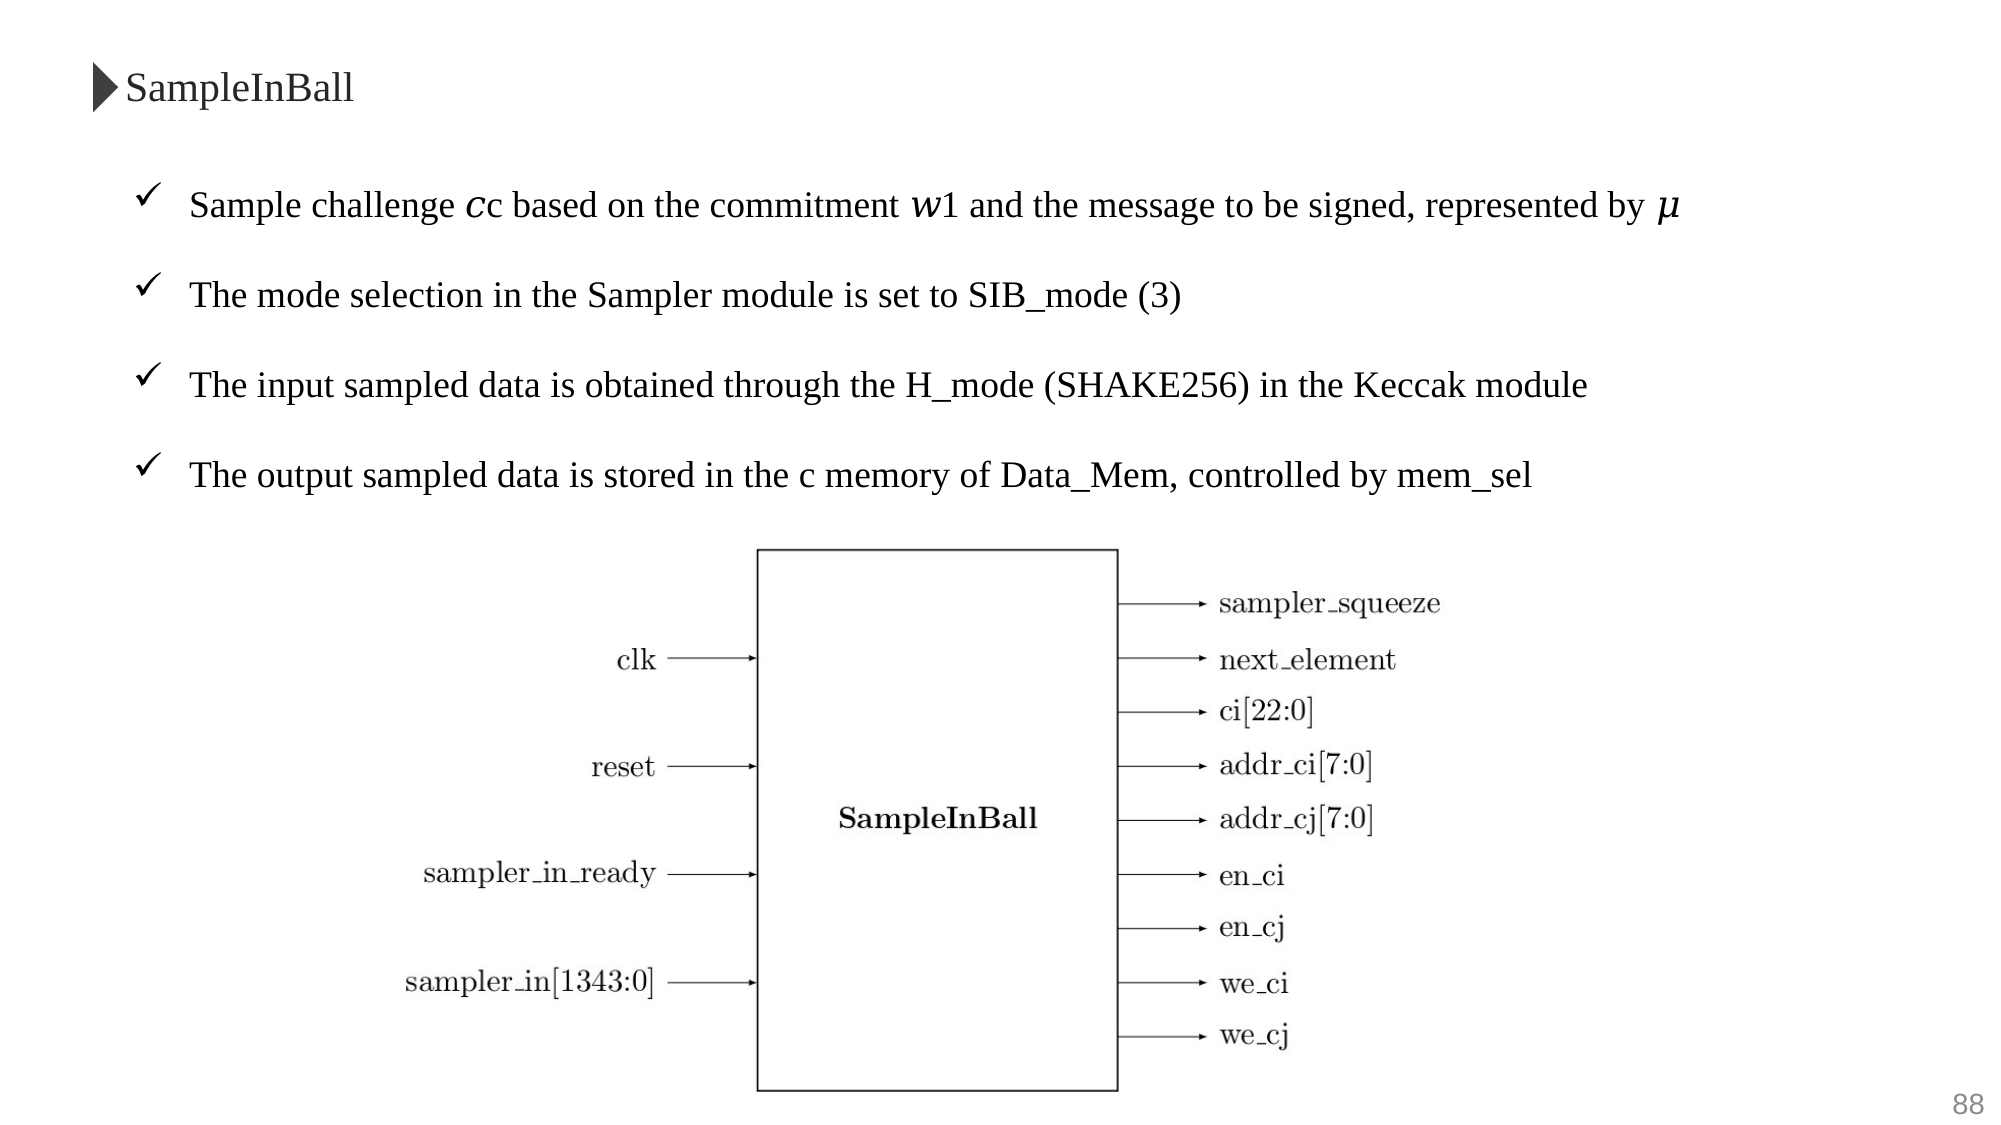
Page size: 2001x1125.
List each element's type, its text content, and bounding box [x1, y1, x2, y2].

slide_number 88 [1550, 1072, 2000, 1125]
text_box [93, 52, 371, 118]
text_box Sample challenge 𝑐c based on the commitment 𝑤1 and the message to be signed, represented by 𝜇 The mode selection in the Sampler module is set to SIB_mode (3) The input sampled data is obtained through the H_mode (SHAKE256) in the Keccak module The output sampled data is stored in the c memory of Data_Mem, controlled by mem_sel [118, 127, 1724, 503]
picture [389, 534, 1453, 1108]
